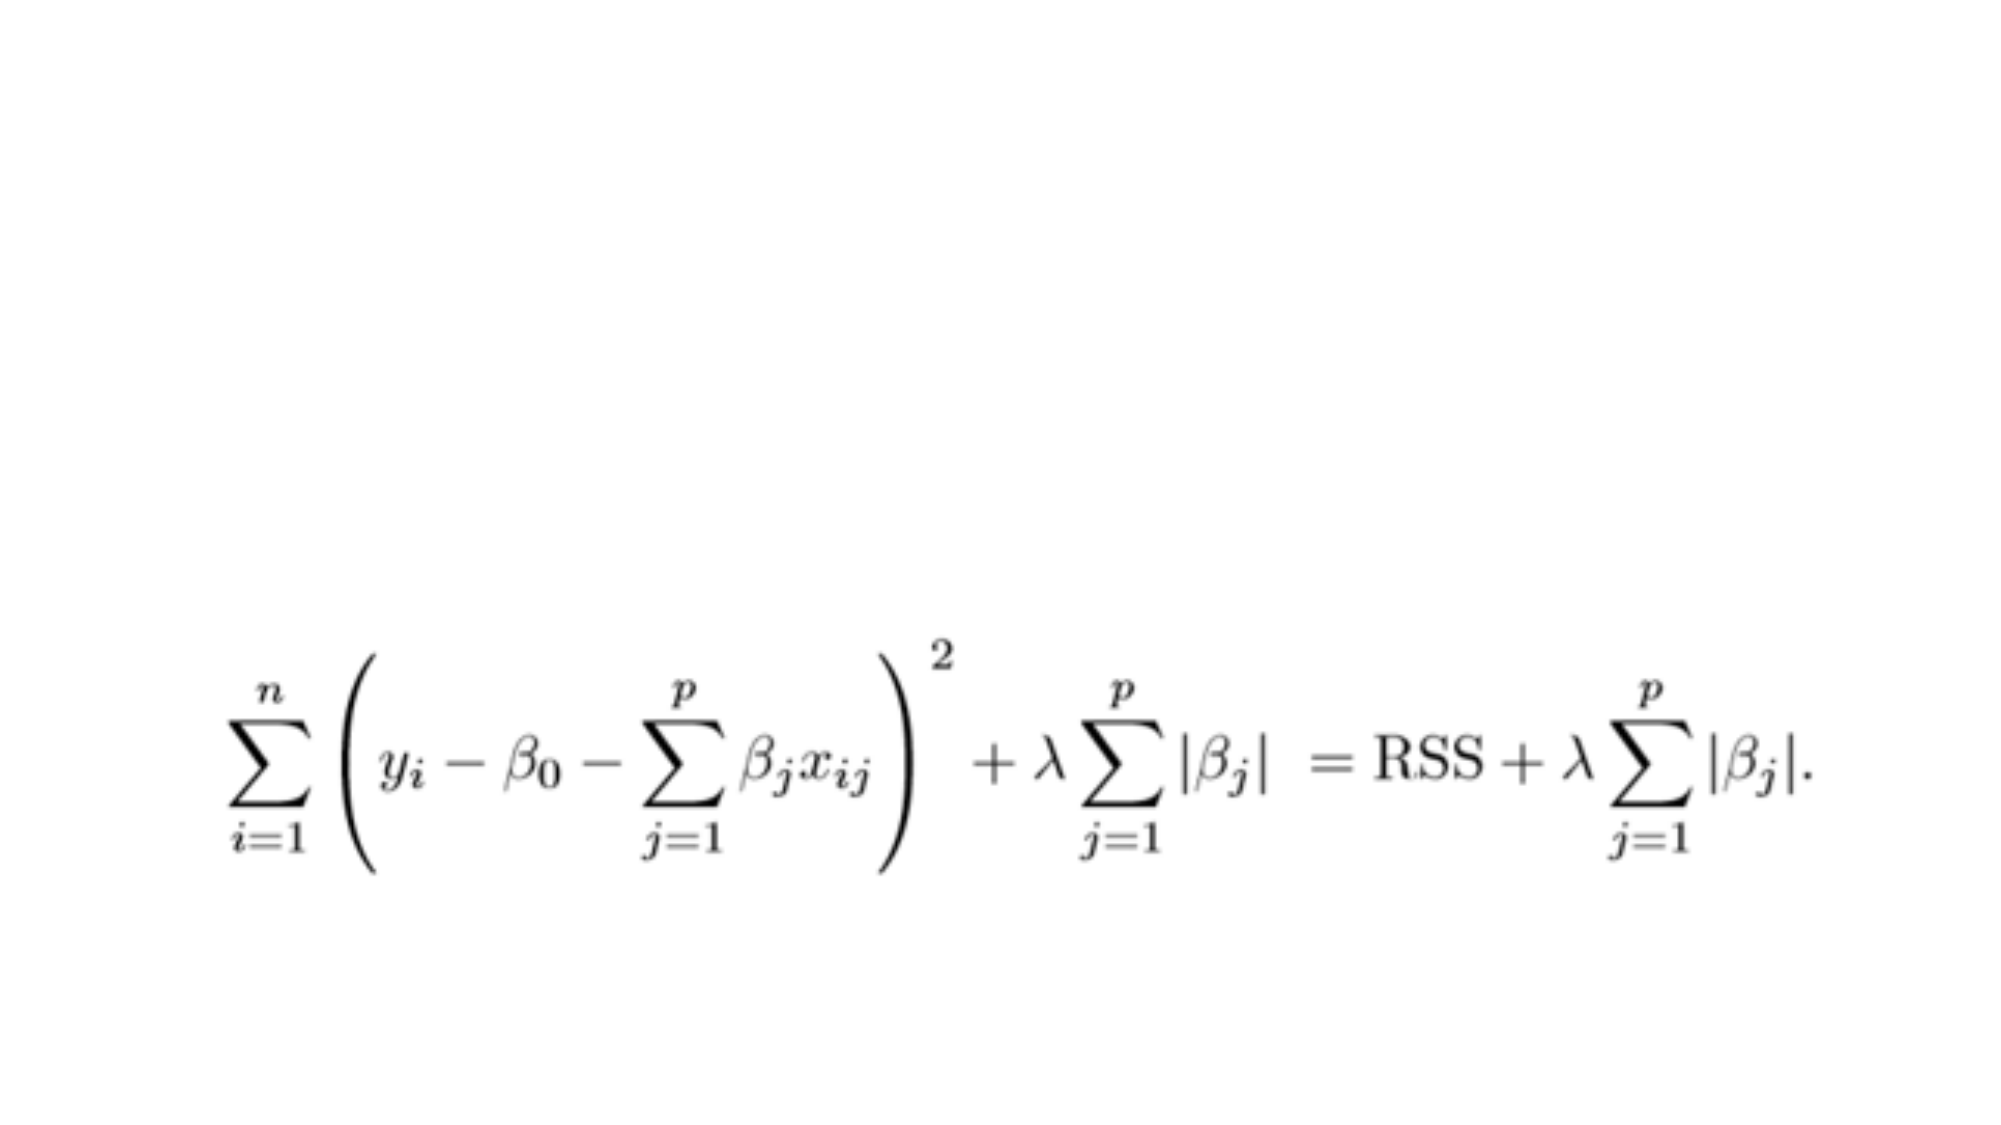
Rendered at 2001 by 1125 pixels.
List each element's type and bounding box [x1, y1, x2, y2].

picture [150, 624, 1850, 898]
